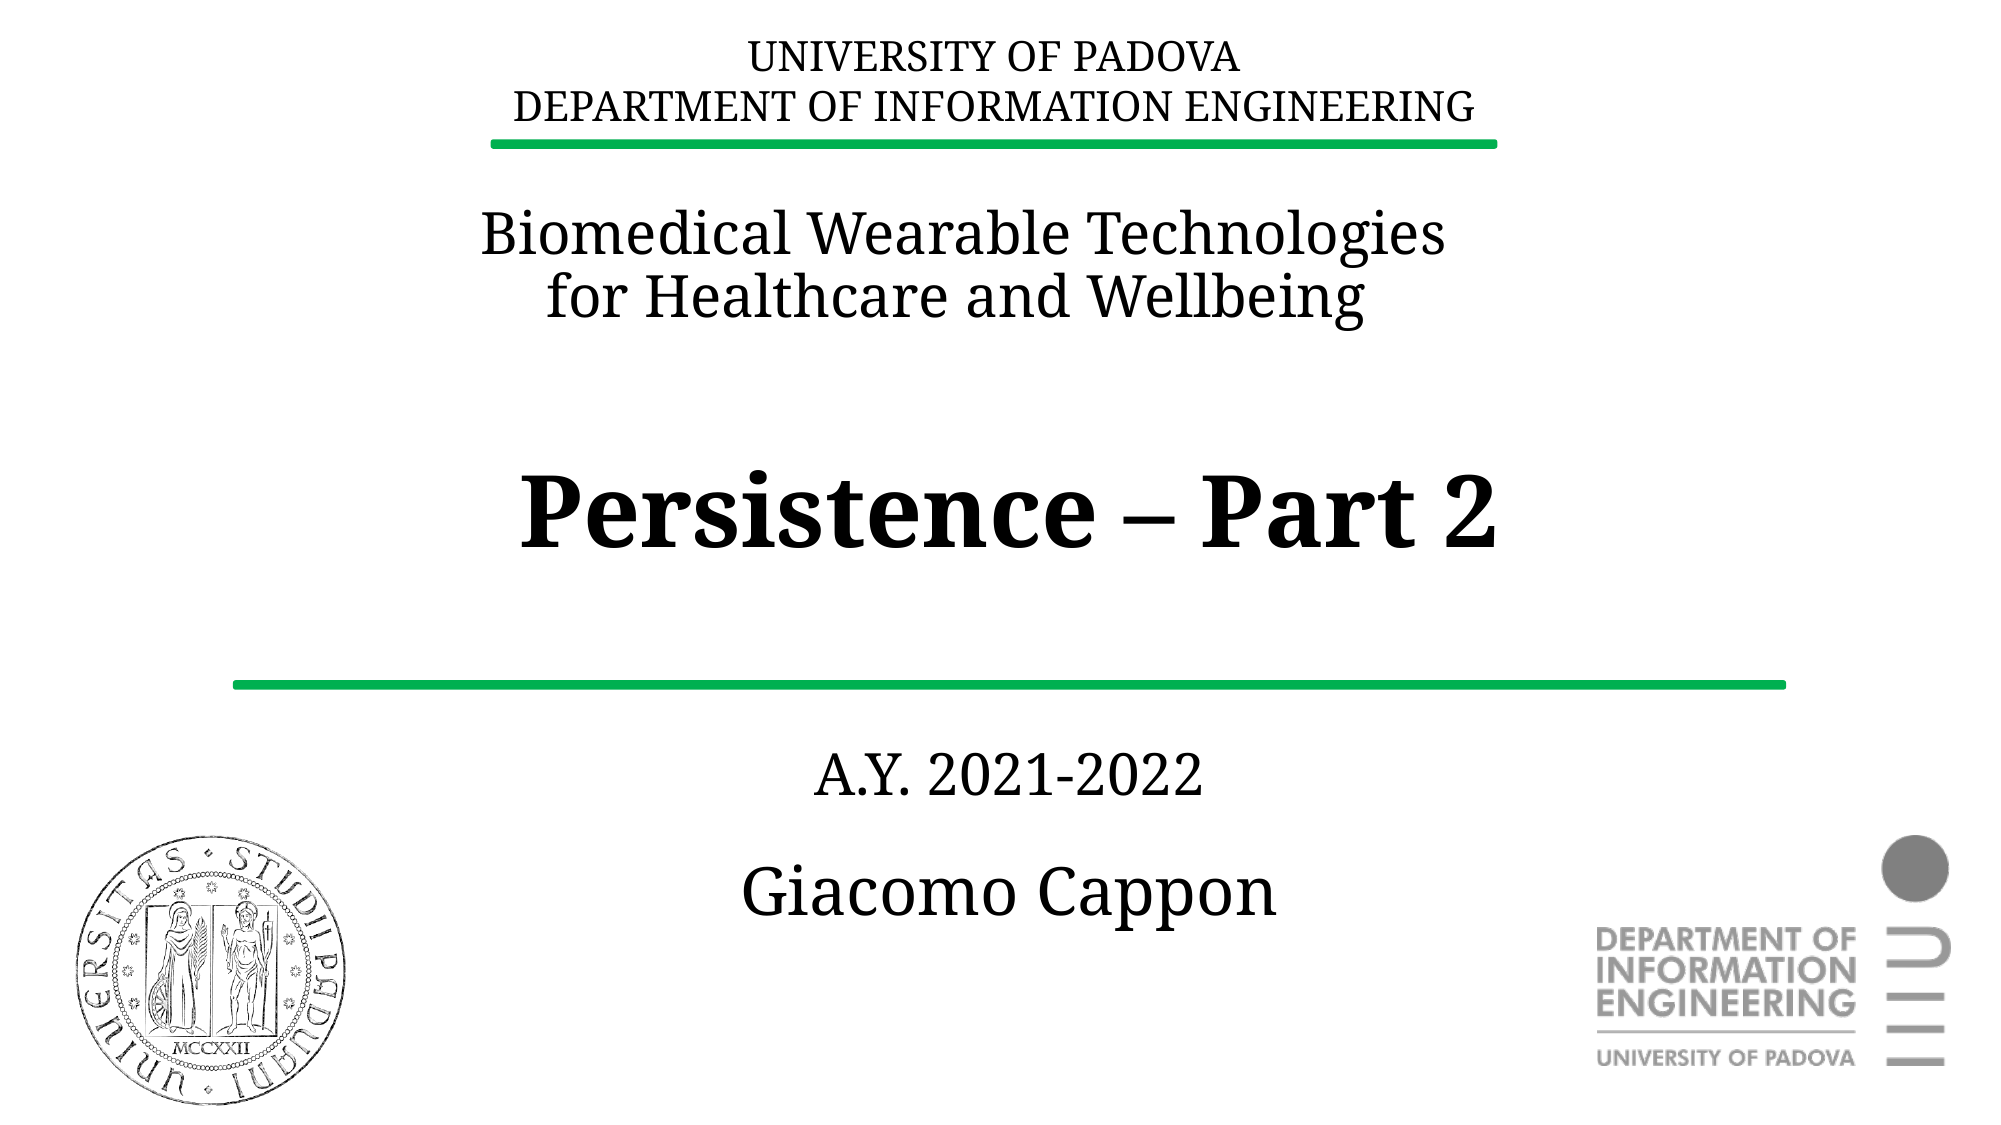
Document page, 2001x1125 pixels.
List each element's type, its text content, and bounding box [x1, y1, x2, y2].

picture [75, 835, 346, 1106]
subtitle Persistence – Part 2 [233, 386, 1786, 644]
picture [1597, 835, 1951, 1066]
title Giacomo Cappon [649, 818, 1370, 969]
